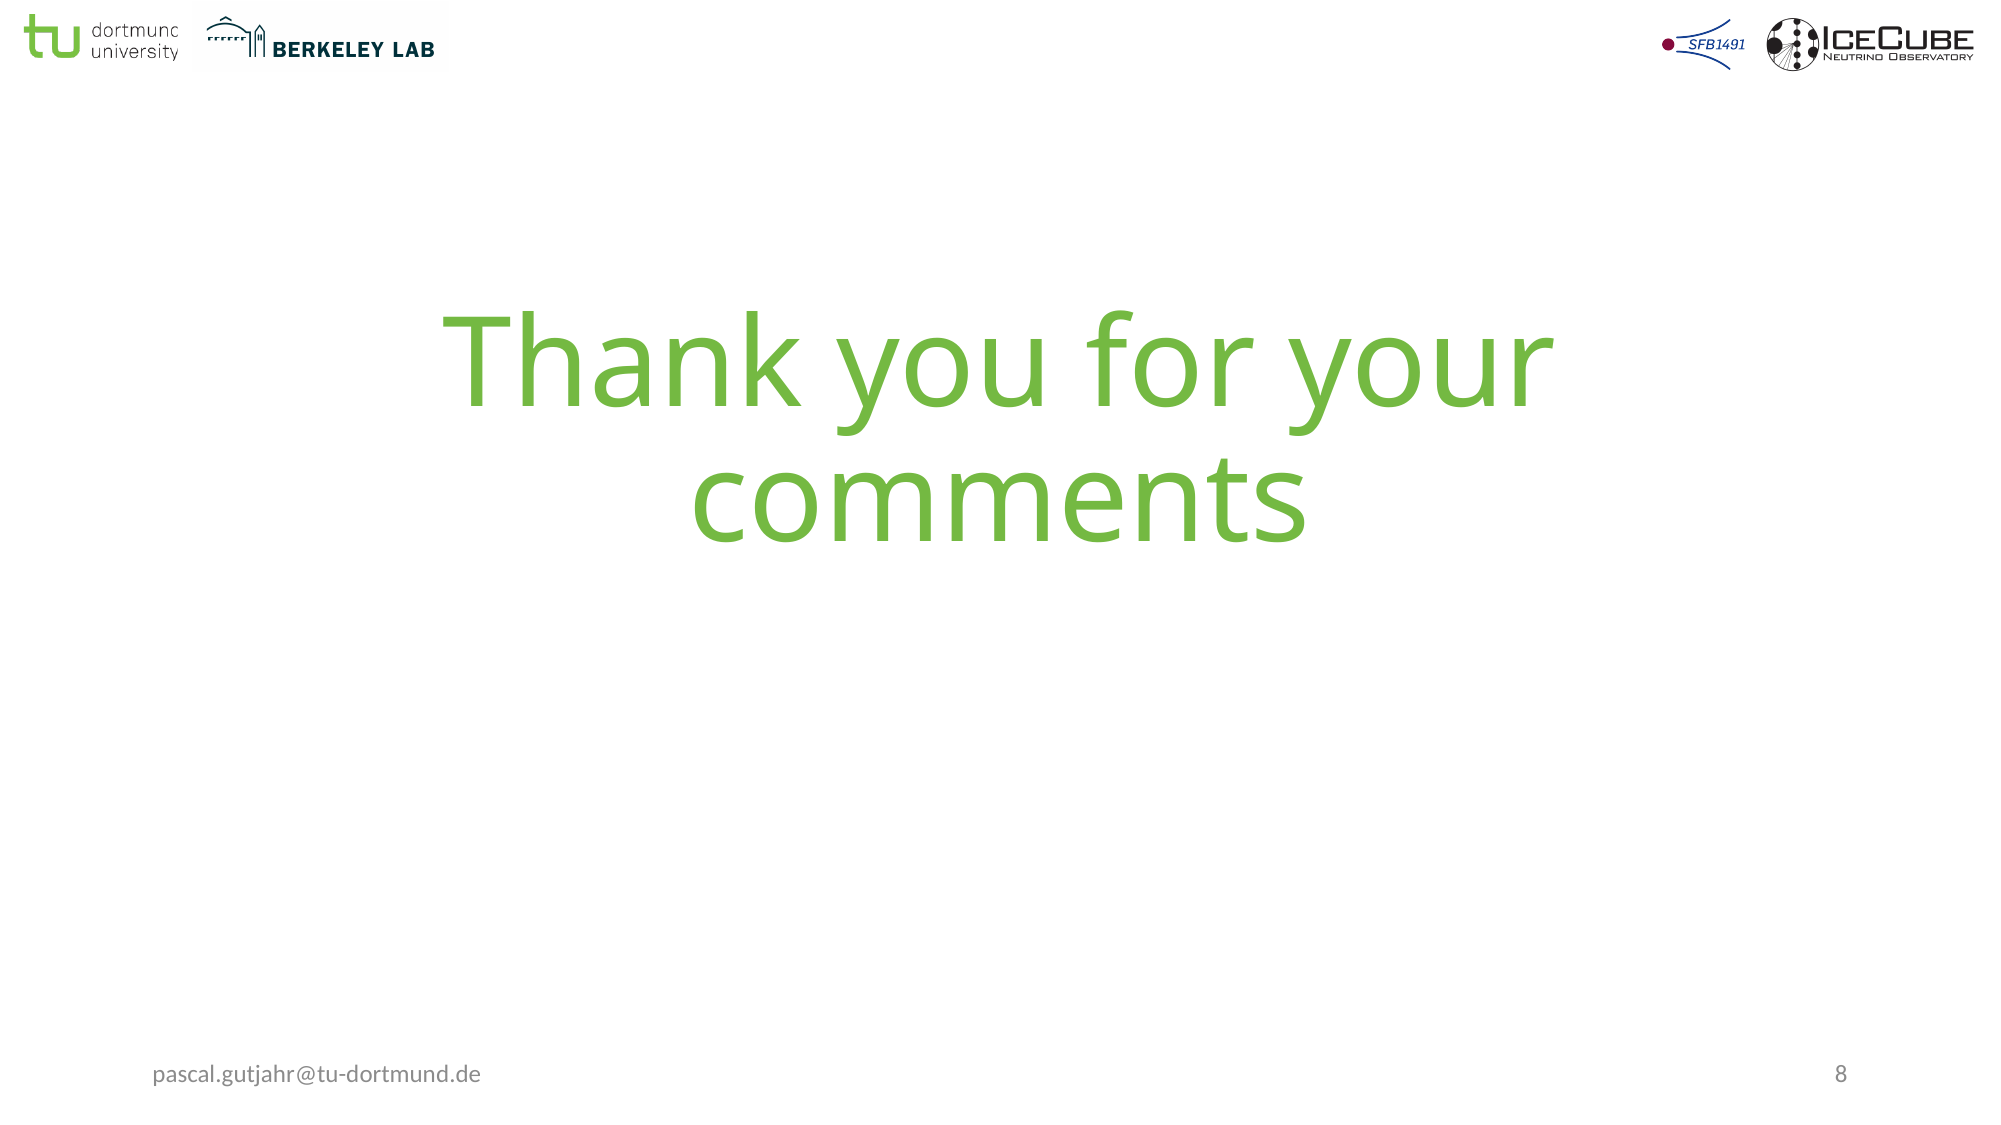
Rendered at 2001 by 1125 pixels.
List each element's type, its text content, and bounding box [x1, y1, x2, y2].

slide_number 8 [1412, 1042, 1863, 1103]
slide_number pascal.gutjahr@tu-dortmund.de [137, 1042, 588, 1103]
picture [192, 1, 449, 72]
picture [1662, 18, 1746, 70]
title Thank you for your comments [249, 184, 1750, 576]
